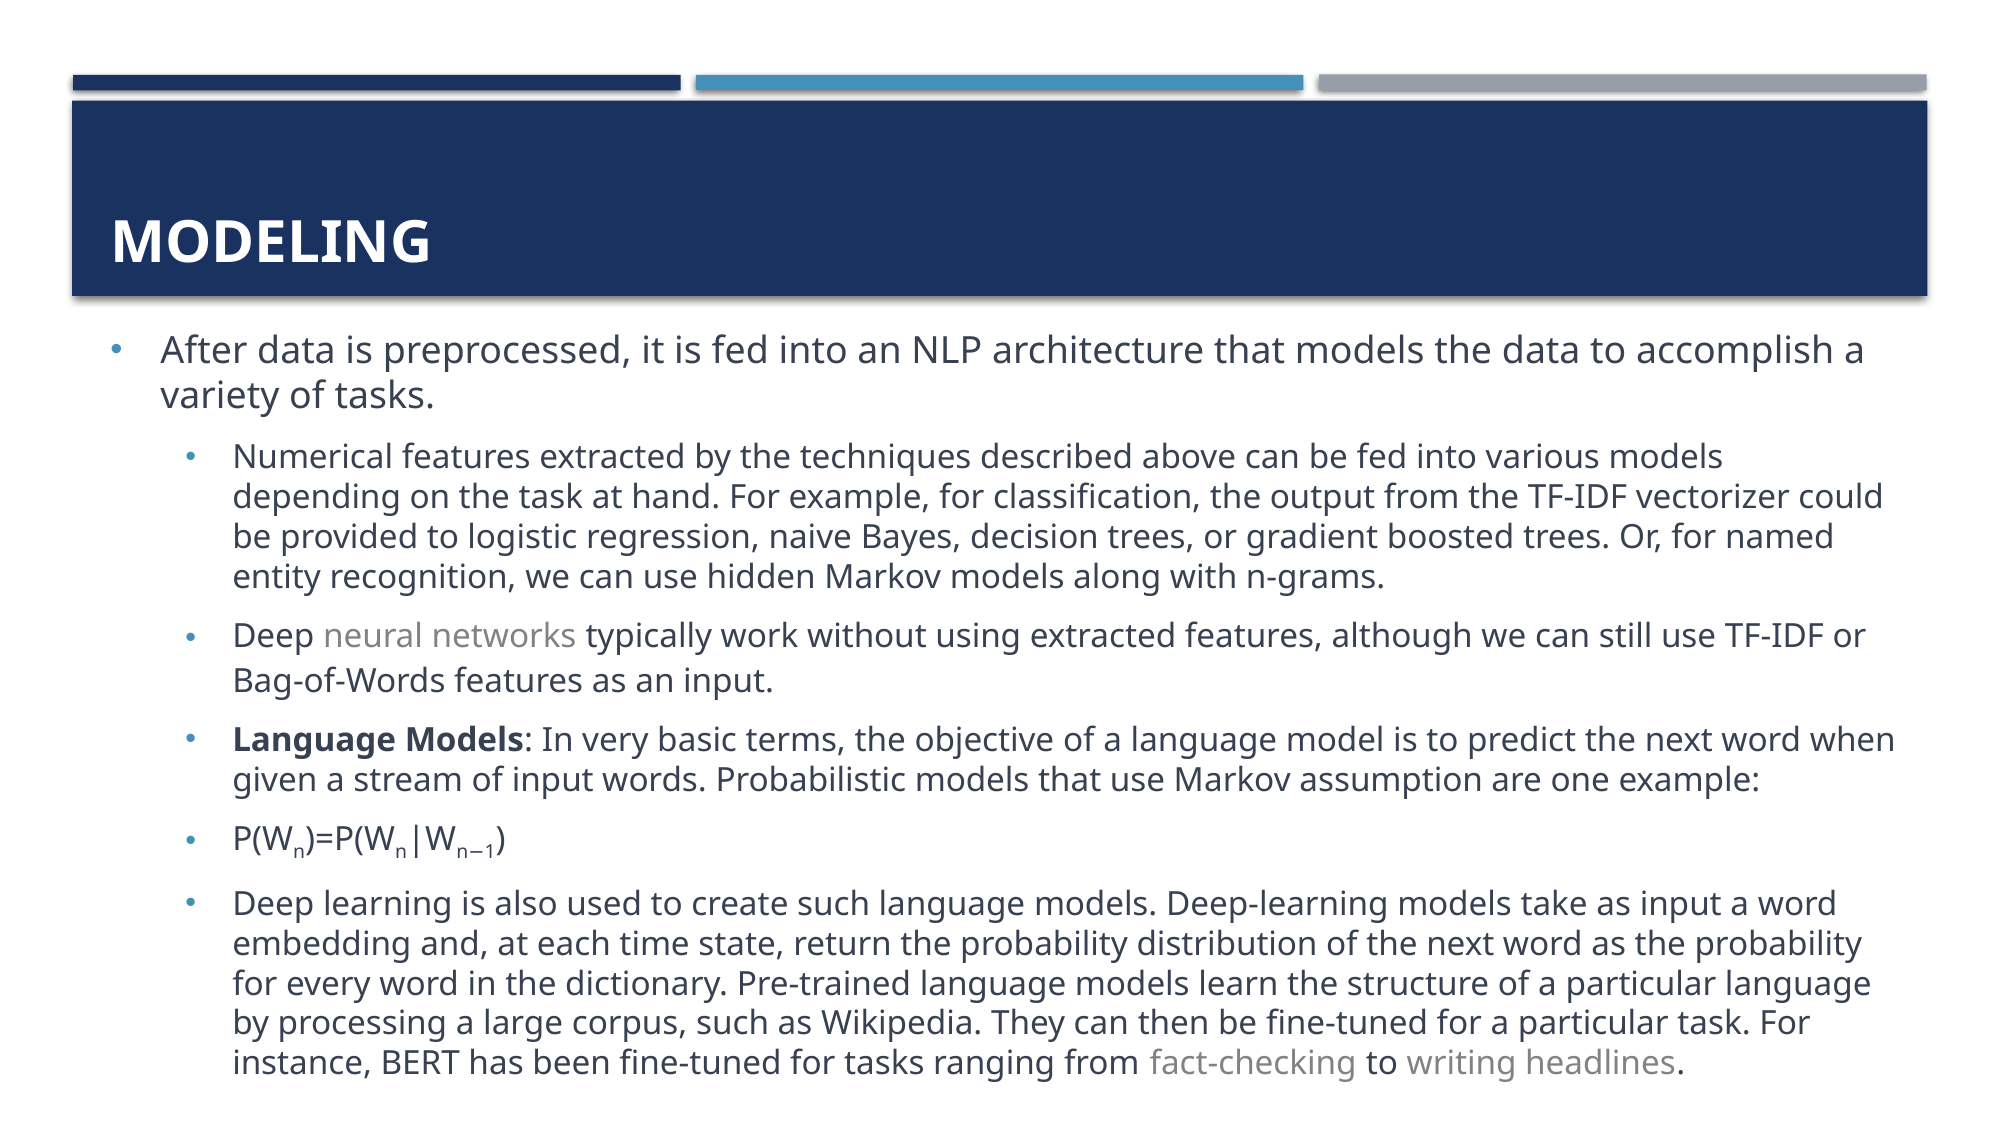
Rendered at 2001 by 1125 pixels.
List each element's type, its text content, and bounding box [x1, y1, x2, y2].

list After data is preprocessed, it is fed into an NLP architecture that models the data to accomplish a variety of tasks. Numerical features extracted by the techniques described above can be fed into various models depending on the task at hand. For example, for classification, the output from the TF-IDF vectorizer could be provided to logistic regression, naive Bayes, decision trees, or gradient boosted trees. Or, for named entity recognition, we can use hidden Markov models along with n-grams. Deep neural networks typically work without using extracted features, although we can still use TF-IDF or Bag-of-Words features as an input. Language Models: In very basic terms, the objective of a language model is to predict the next word when given a stream of input words. Probabilistic models that use Markov assumption are one example: P(Wn)=P(Wn|Wn−1) Deep learning is also used to create such language models. Deep-learning models take as input a word embedding and, at each time state, return the probability distribution of the next word as the probability for every word in the dictionary. Pre-trained language models learn the structure of a particular language by processing a large corpus, such as Wikipedia. They can then be fine-tuned for a particular task. For instance, BERT has been fine-tuned for tasks ranging from fact-checking to writing headlines. [95, 311, 1919, 1102]
title Modeling [95, 115, 1905, 282]
